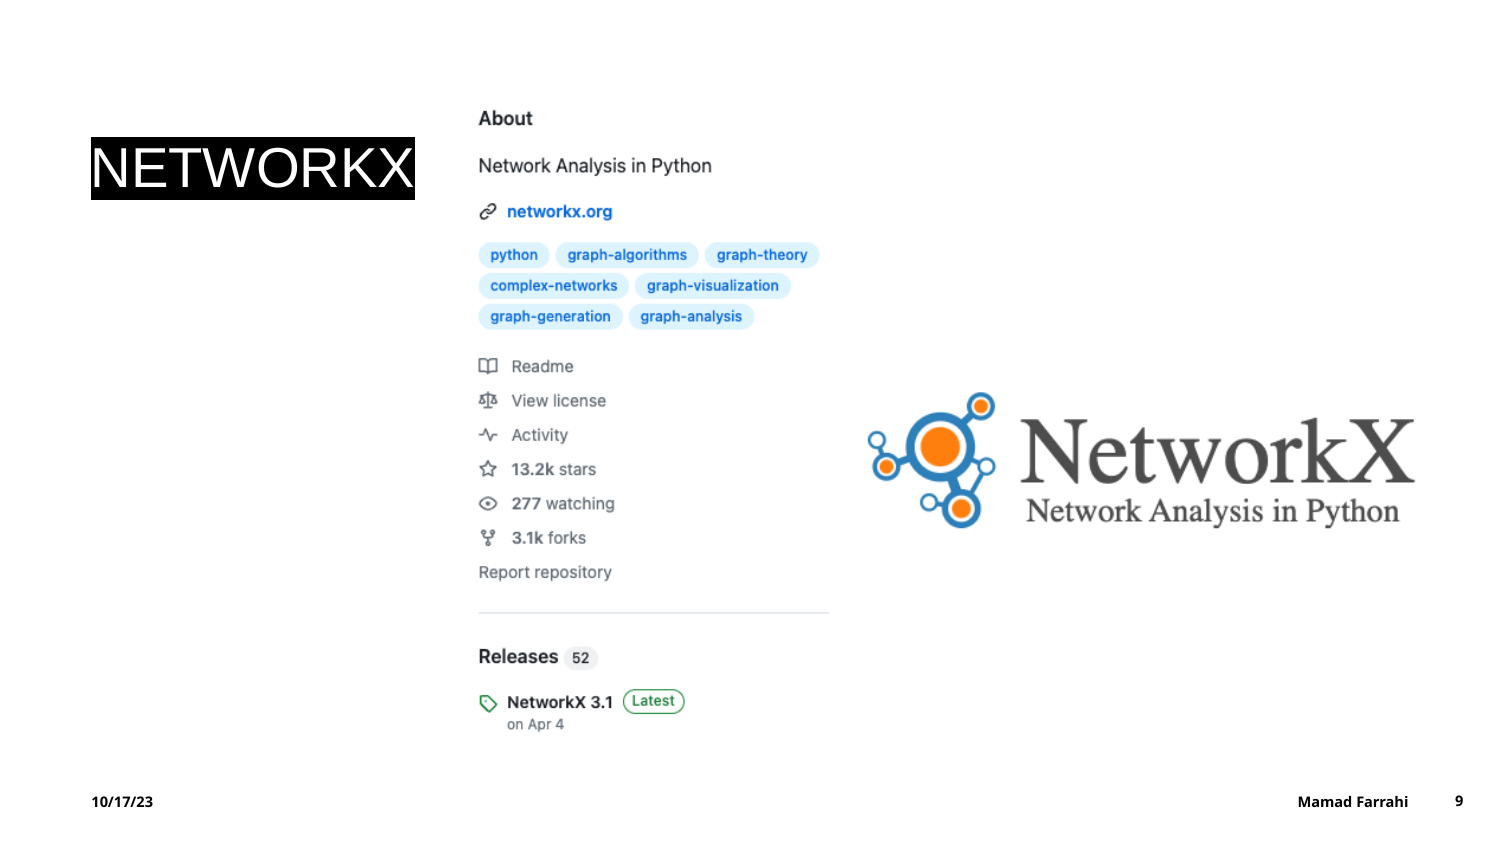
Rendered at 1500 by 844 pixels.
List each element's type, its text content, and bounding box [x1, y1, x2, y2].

title NETWORKX [79, 112, 463, 422]
picture [468, 98, 854, 746]
footer Mamad Farrahi [988, 779, 1408, 824]
picture [855, 375, 1442, 562]
slide_number ‹#› [1408, 779, 1475, 824]
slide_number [80, 779, 451, 824]
